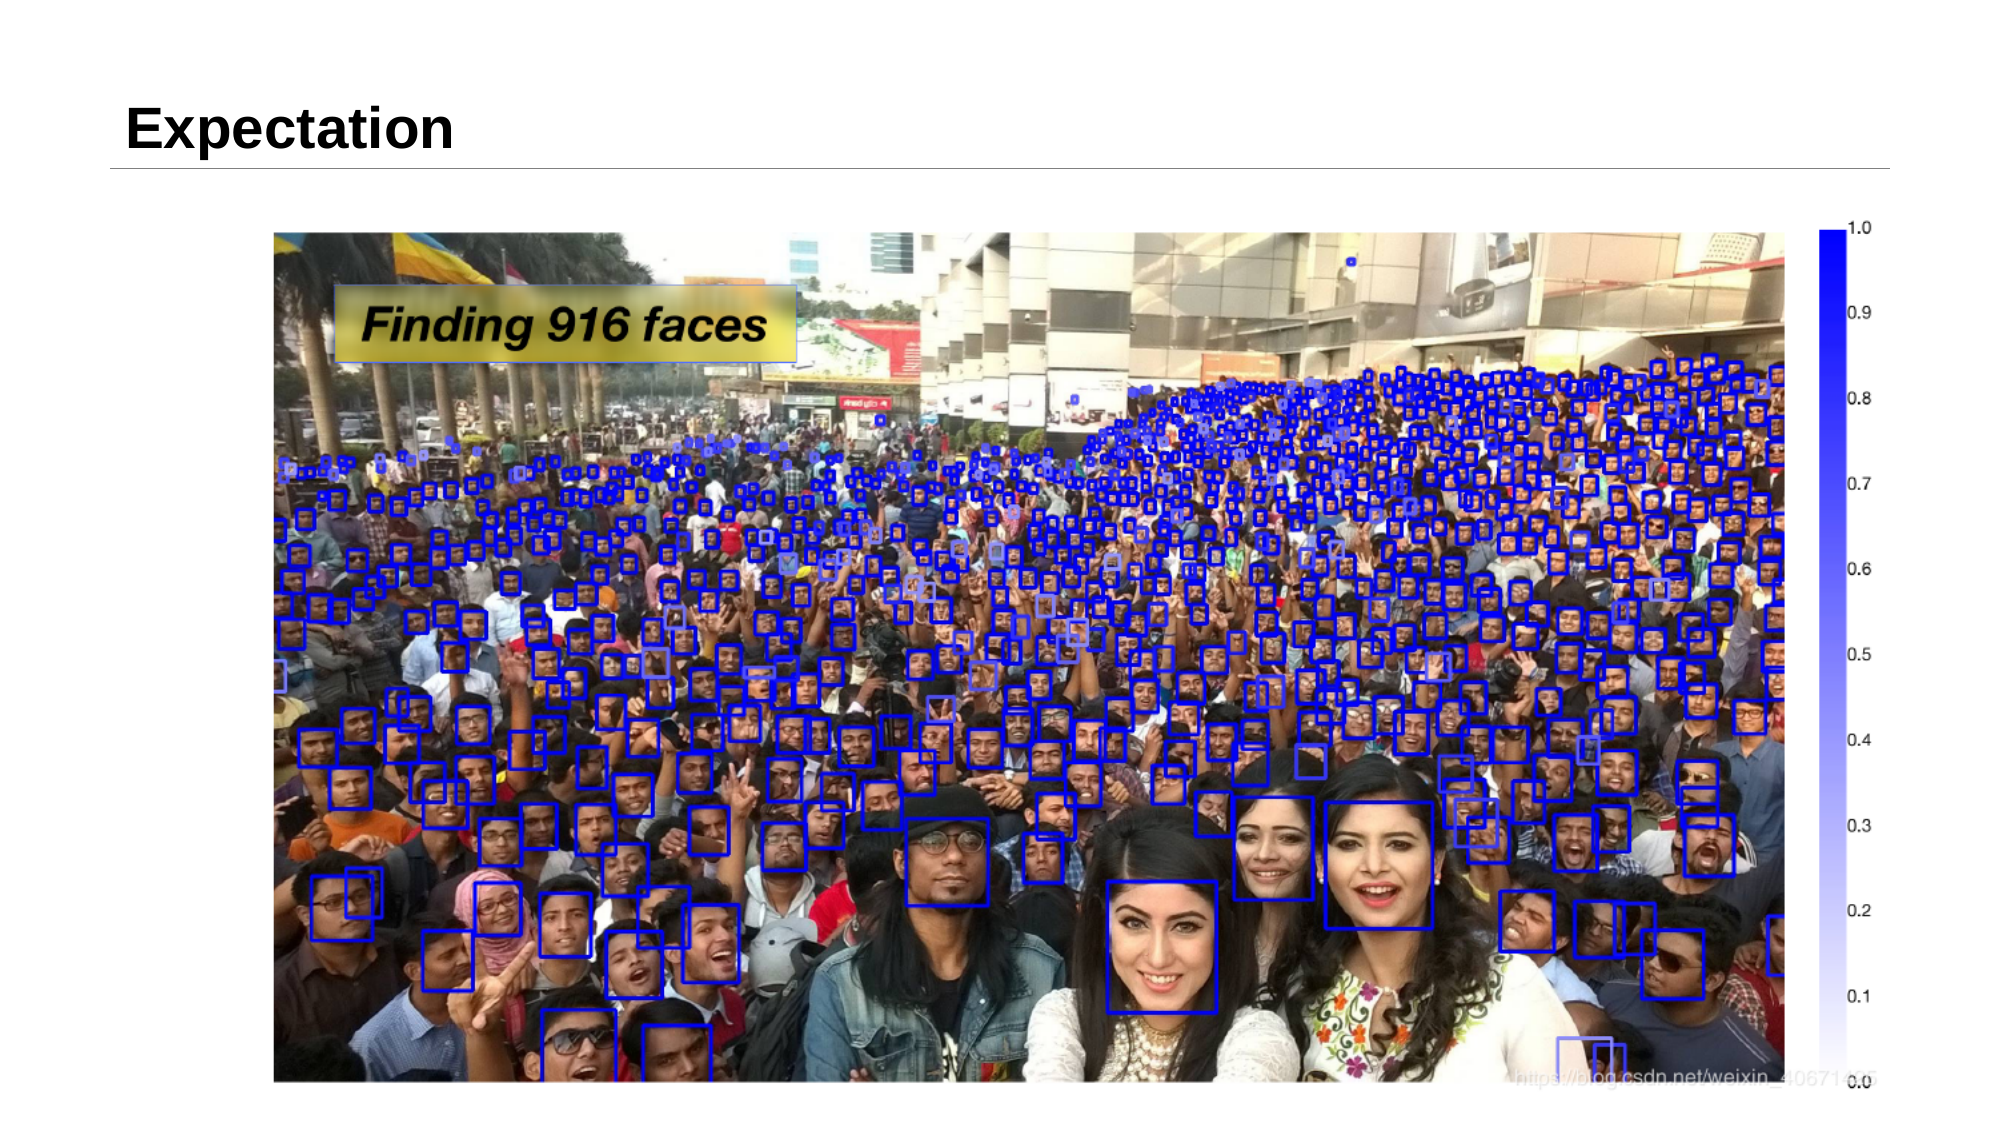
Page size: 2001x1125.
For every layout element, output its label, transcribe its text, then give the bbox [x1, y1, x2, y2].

title Expectation [109, 0, 1890, 169]
picture [230, 186, 1890, 1103]
